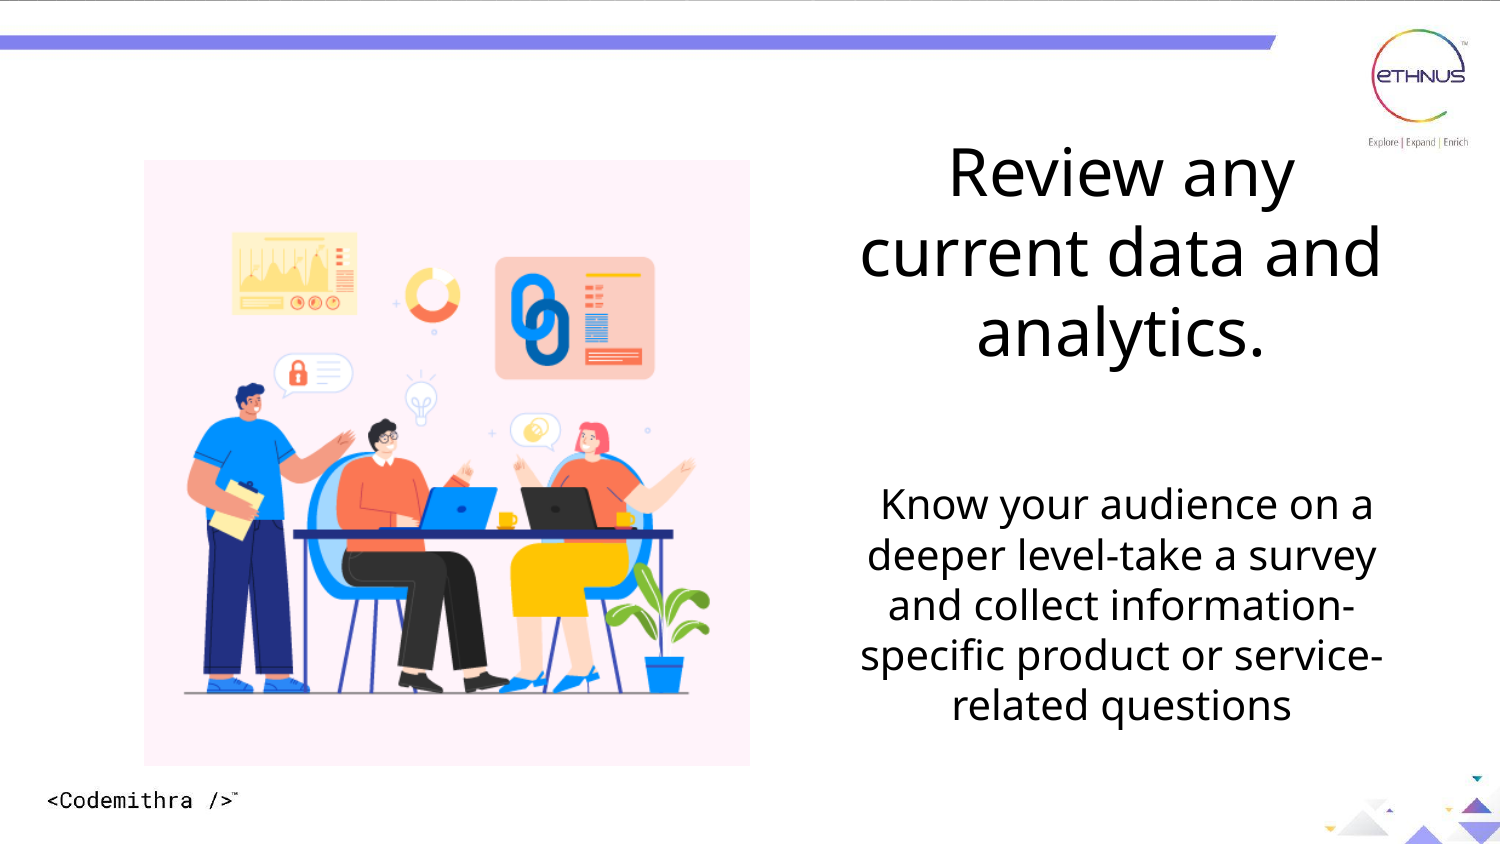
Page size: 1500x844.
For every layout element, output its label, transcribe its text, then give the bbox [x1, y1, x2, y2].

text_box Review any current data and analytics. Know your audience on a deeper level-take a survey and collect information-specific product or service-related questions [836, 115, 1407, 809]
picture [0, 1, 1500, 844]
